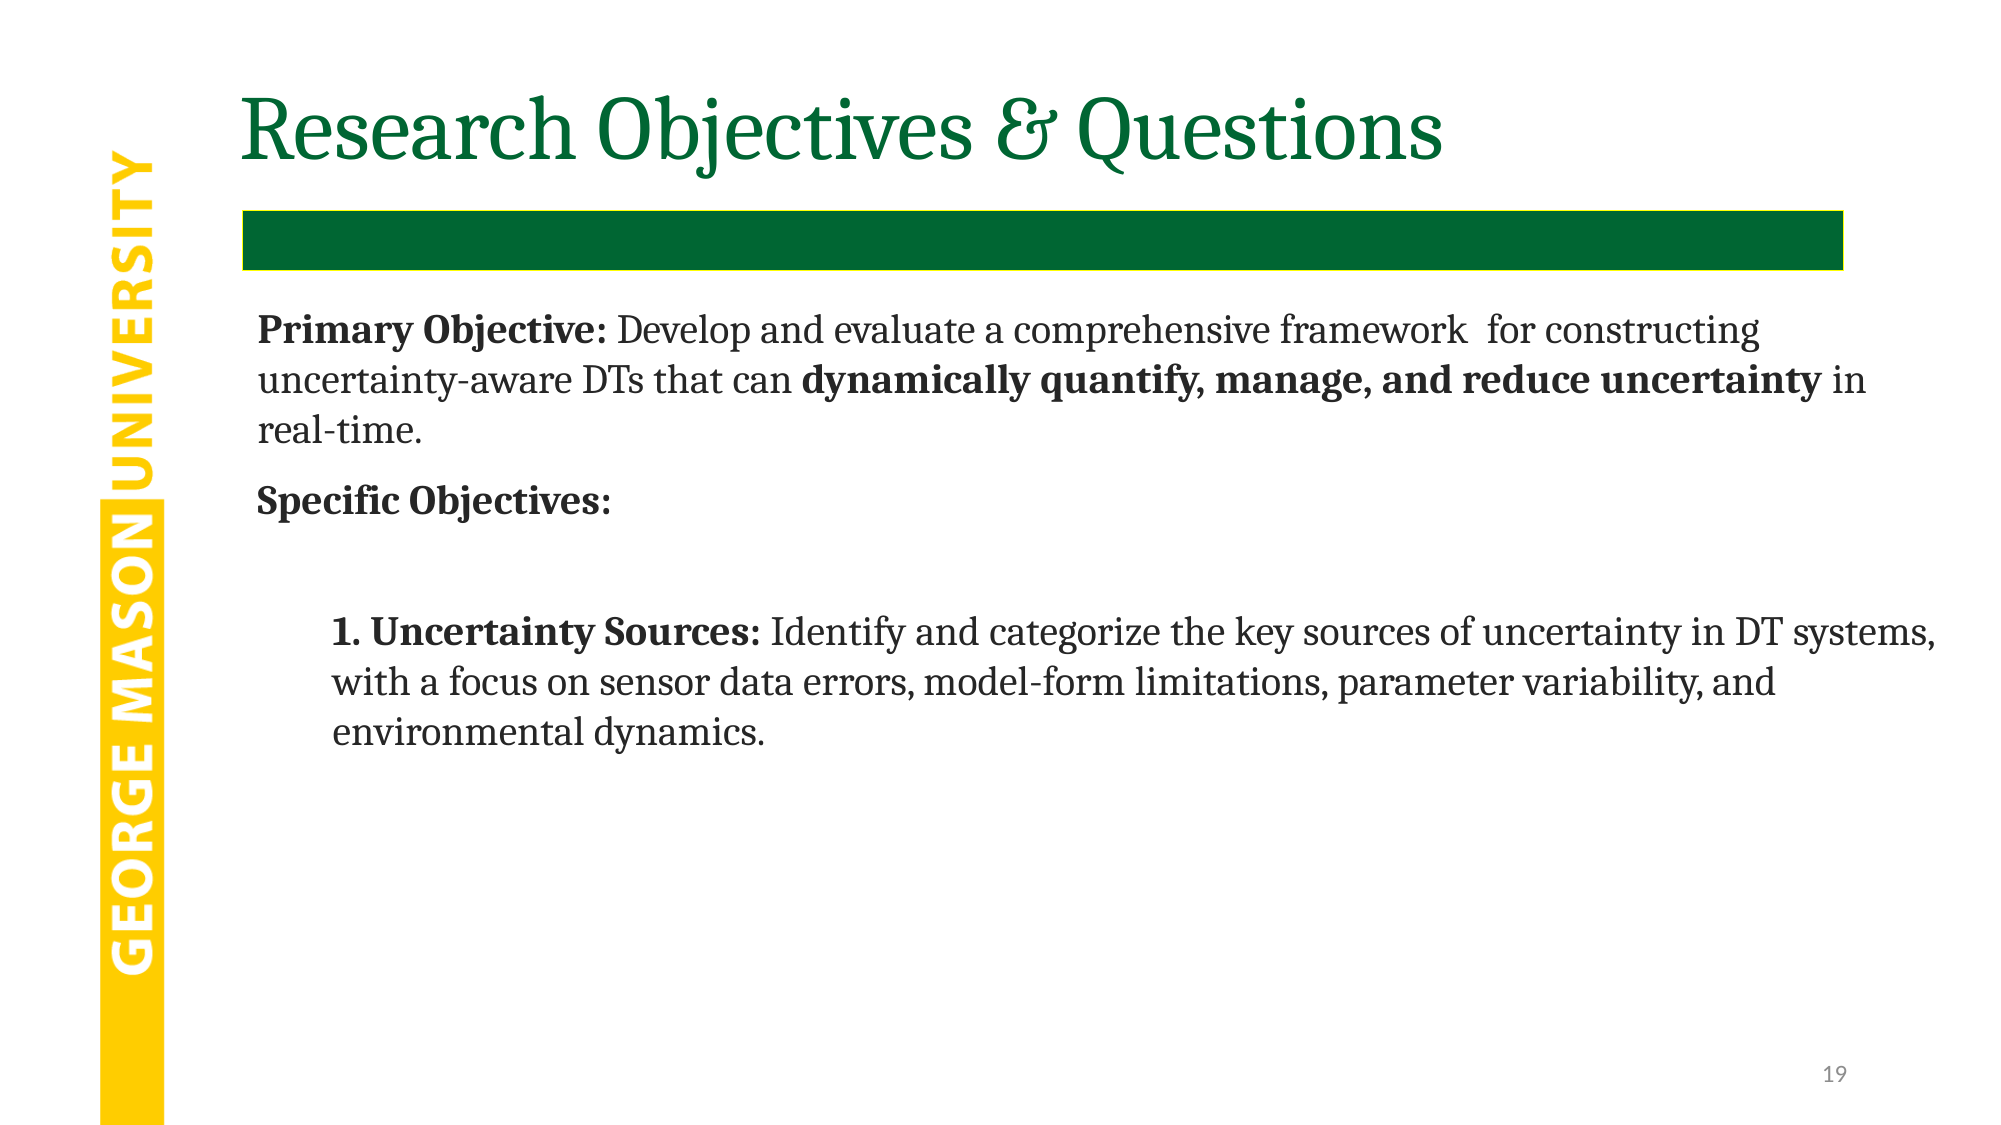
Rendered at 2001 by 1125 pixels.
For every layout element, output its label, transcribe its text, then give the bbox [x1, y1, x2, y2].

slide_number 19 [1412, 1042, 1863, 1103]
picture [74, 115, 188, 1125]
title Research Objectives & Questions [224, 44, 1863, 187]
list Primary Objective: Develop and evaluate a comprehensive framework for constructing uncertainty-aware DTs that can dynamically quantify, manage, and reduce uncertainty in real-time. Specific Objectives: 1. Uncertainty Sources: Identify and categorize the key sources of uncertainty in DT systems, with a focus on sensor data errors, model-form limitations, parameter variability, and environmental dynamics. [242, 294, 1959, 1106]
